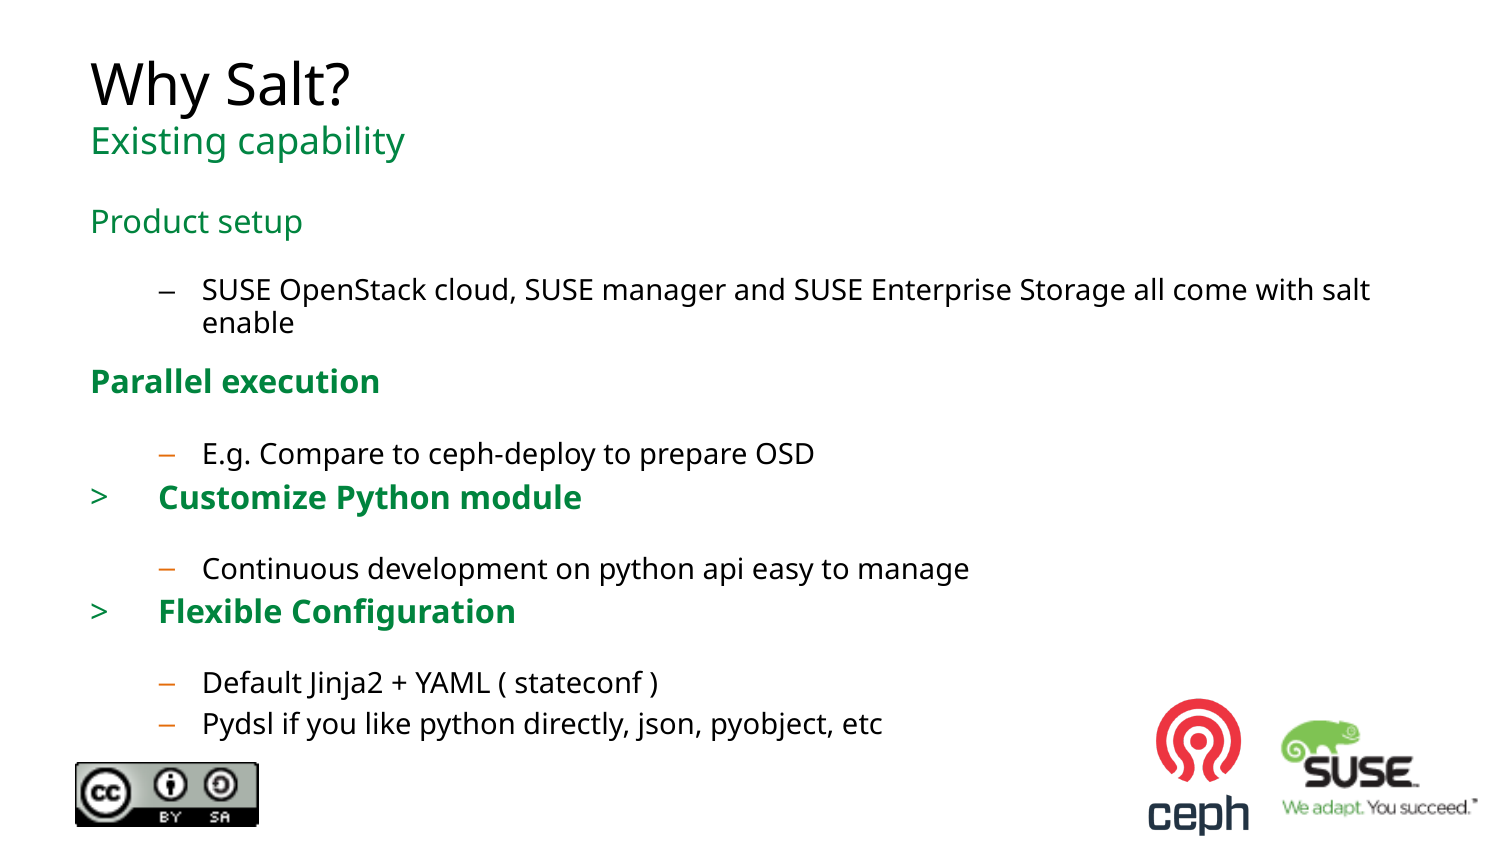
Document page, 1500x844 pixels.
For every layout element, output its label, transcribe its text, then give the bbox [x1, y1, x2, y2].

picture [75, 762, 259, 827]
picture [1122, 716, 1486, 844]
list Product setup SUSE OpenStack cloud, SUSE manager and SUSE Enterprise Storage all come with salt enable Parallel execution E.g. Compare to ceph-deploy to prepare OSD Customize Python module Continuous development on python api easy to manage Flexible Configuration Default Jinja2 + YAML ( stateconf ) Pydsl if you like python directly, json, pyobject, etc [75, 196, 1425, 754]
title Why Salt? Existing capability [75, 33, 1425, 175]
